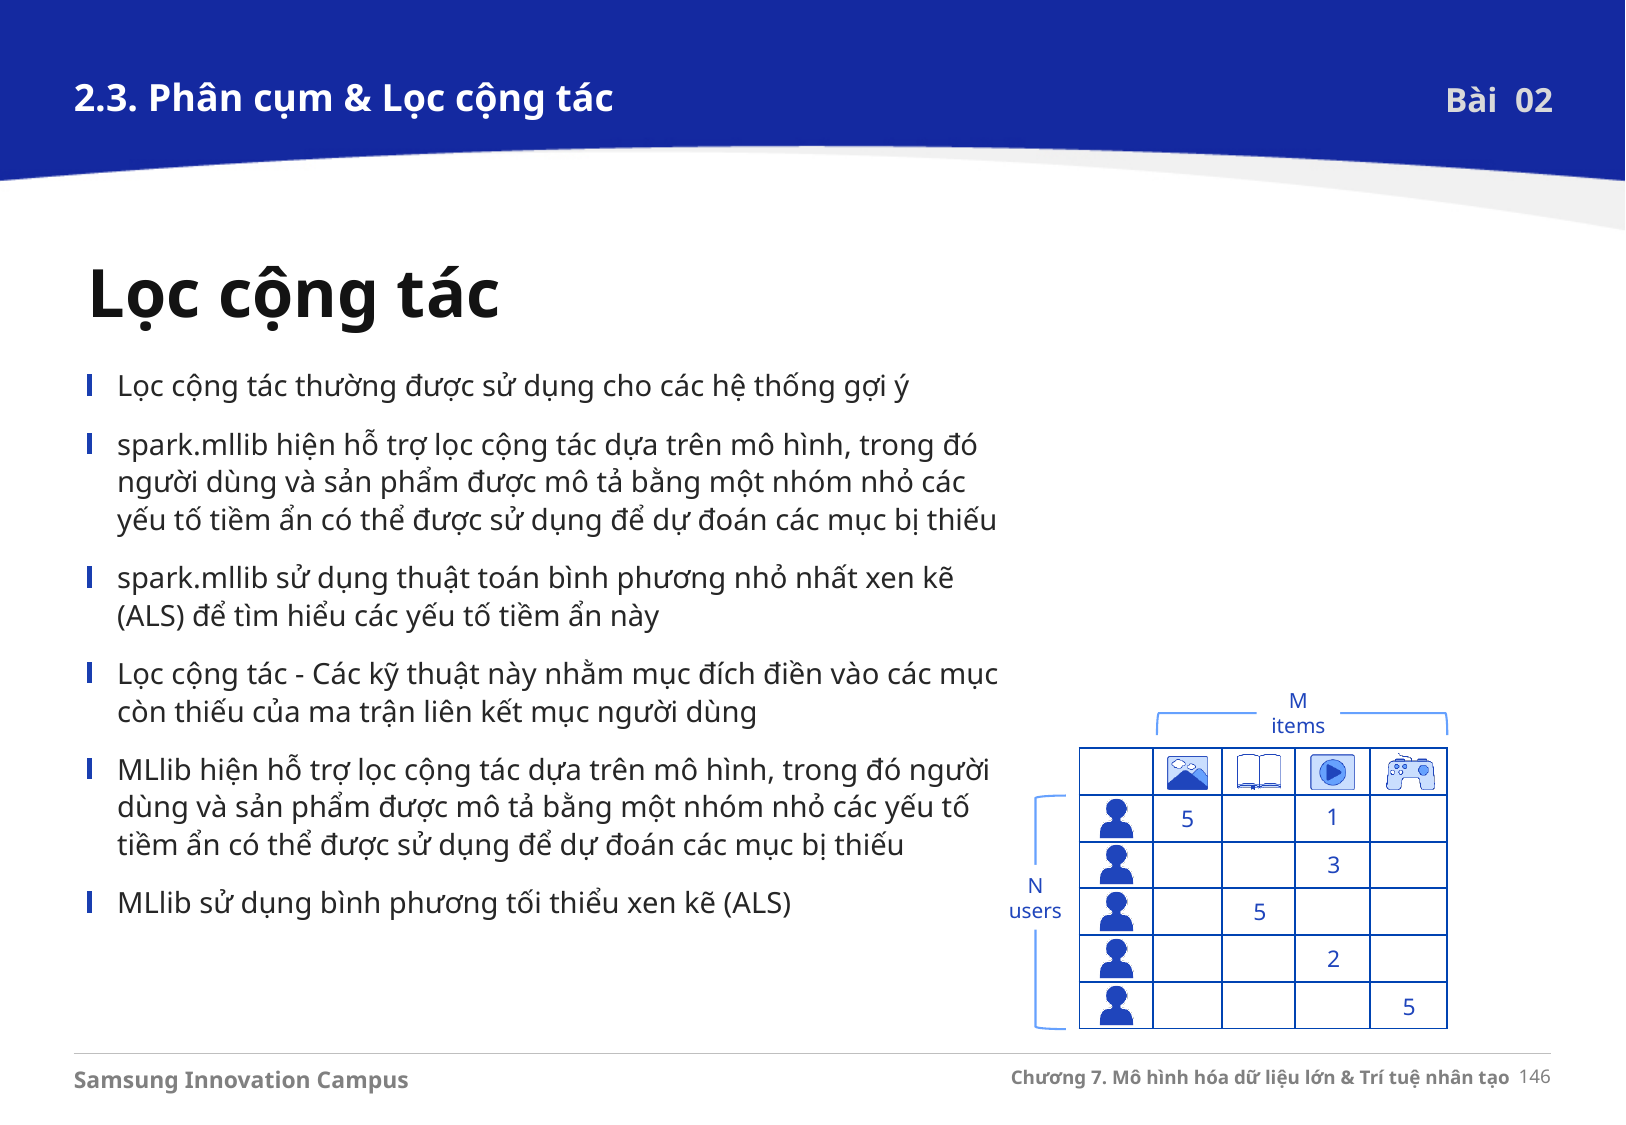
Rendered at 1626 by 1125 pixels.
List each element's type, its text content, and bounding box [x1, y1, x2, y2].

list Lọc cộng tác thường được sử dụng cho các hệ thống gợi ý spark.mllib hiện hỗ trợ lọc cộng tác dựa trên mô hình, trong đó người dùng và sản phẩm được mô tả bằng một nhóm nhỏ các yếu tố tiềm ẩn có thể được sử dụng để dự đoán các mục bị thiếu spark.mllib sử dụng thuật toán bình phương nhỏ nhất xen kẽ (ALS) để tìm hiểu các yếu tố tiềm ẩn này Lọc cộng tác - Các kỹ thuật này nhằm mục đích điền vào các mục còn thiếu của ma trận liên kết mục người dùng MLlib hiện hỗ trợ lọc cộng tác dựa trên mô hình, trong đó người dùng và sản phẩm được mô tả bằng một nhóm nhỏ các yếu tố tiềm ẩn có thể được sử dụng để dự đoán các mục bị thiếu MLlib sử dụng bình phương tối thiểu xen kẽ (ALS) [87, 365, 1012, 516]
list Lọc cộng tác [87, 249, 1531, 331]
picture [0, 0, 1625, 1125]
list 2.3. Phân cụm & Lọc cộng tác [73, 73, 980, 119]
list Bài 02 [1423, 79, 1554, 120]
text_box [994, 680, 1448, 1030]
